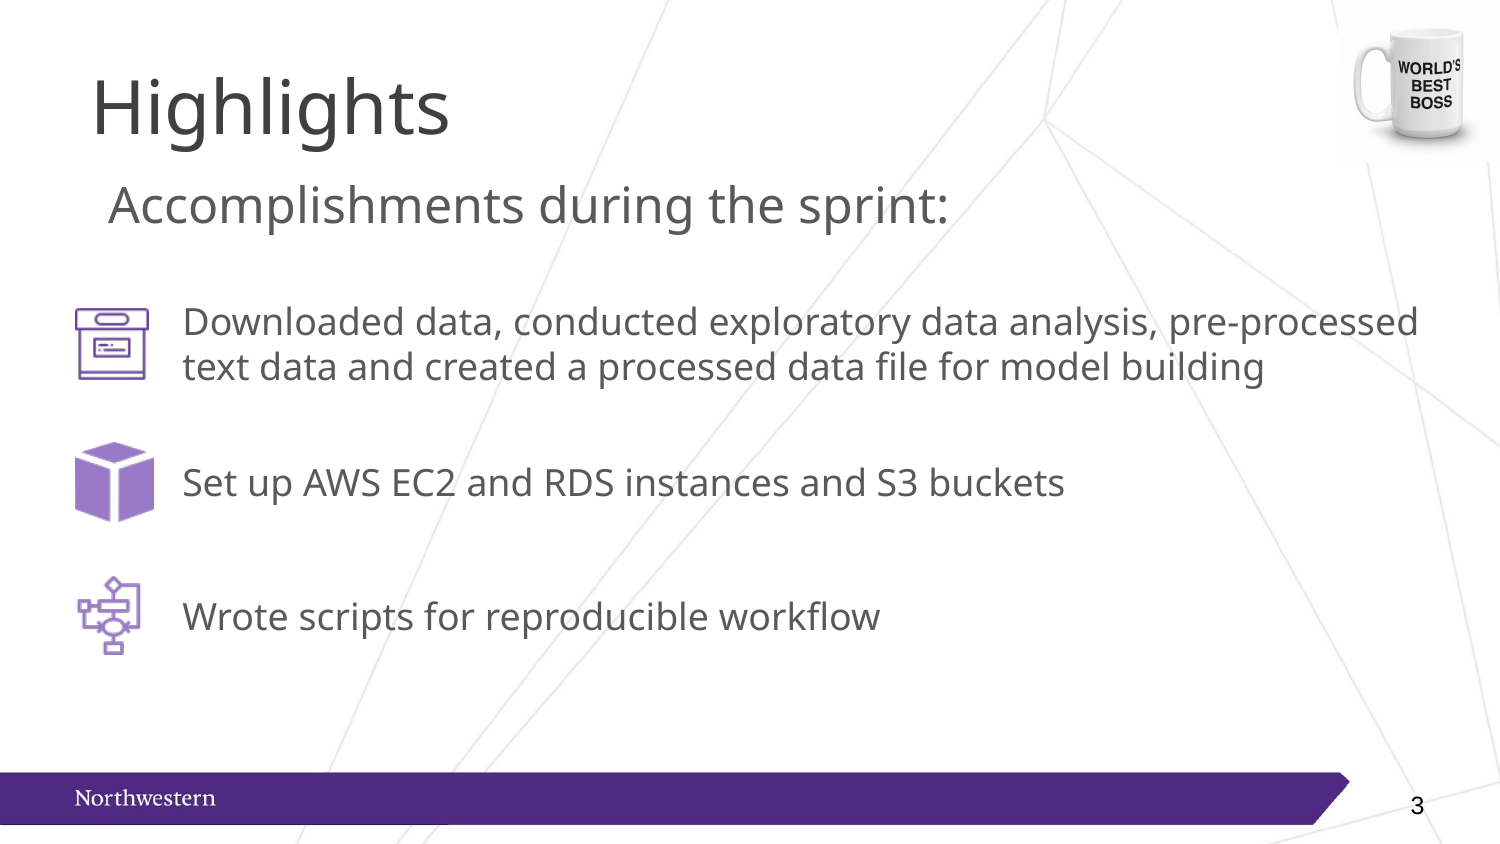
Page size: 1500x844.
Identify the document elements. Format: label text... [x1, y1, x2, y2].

text_box Downloaded data, conducted exploratory data analysis, pre-processed text data and created a processed data file for model building [167, 290, 1440, 396]
text_box Wrote scripts for reproducible workflow [167, 585, 1440, 645]
title Highlights [75, 33, 1332, 158]
text_box Set up AWS EC2 and RDS instances and S3 buckets [167, 451, 1440, 512]
slide_number 2 [1089, 782, 1440, 827]
picture [0, 0, 1500, 844]
text_box Accomplishments during the sprint: [74, 158, 1425, 249]
